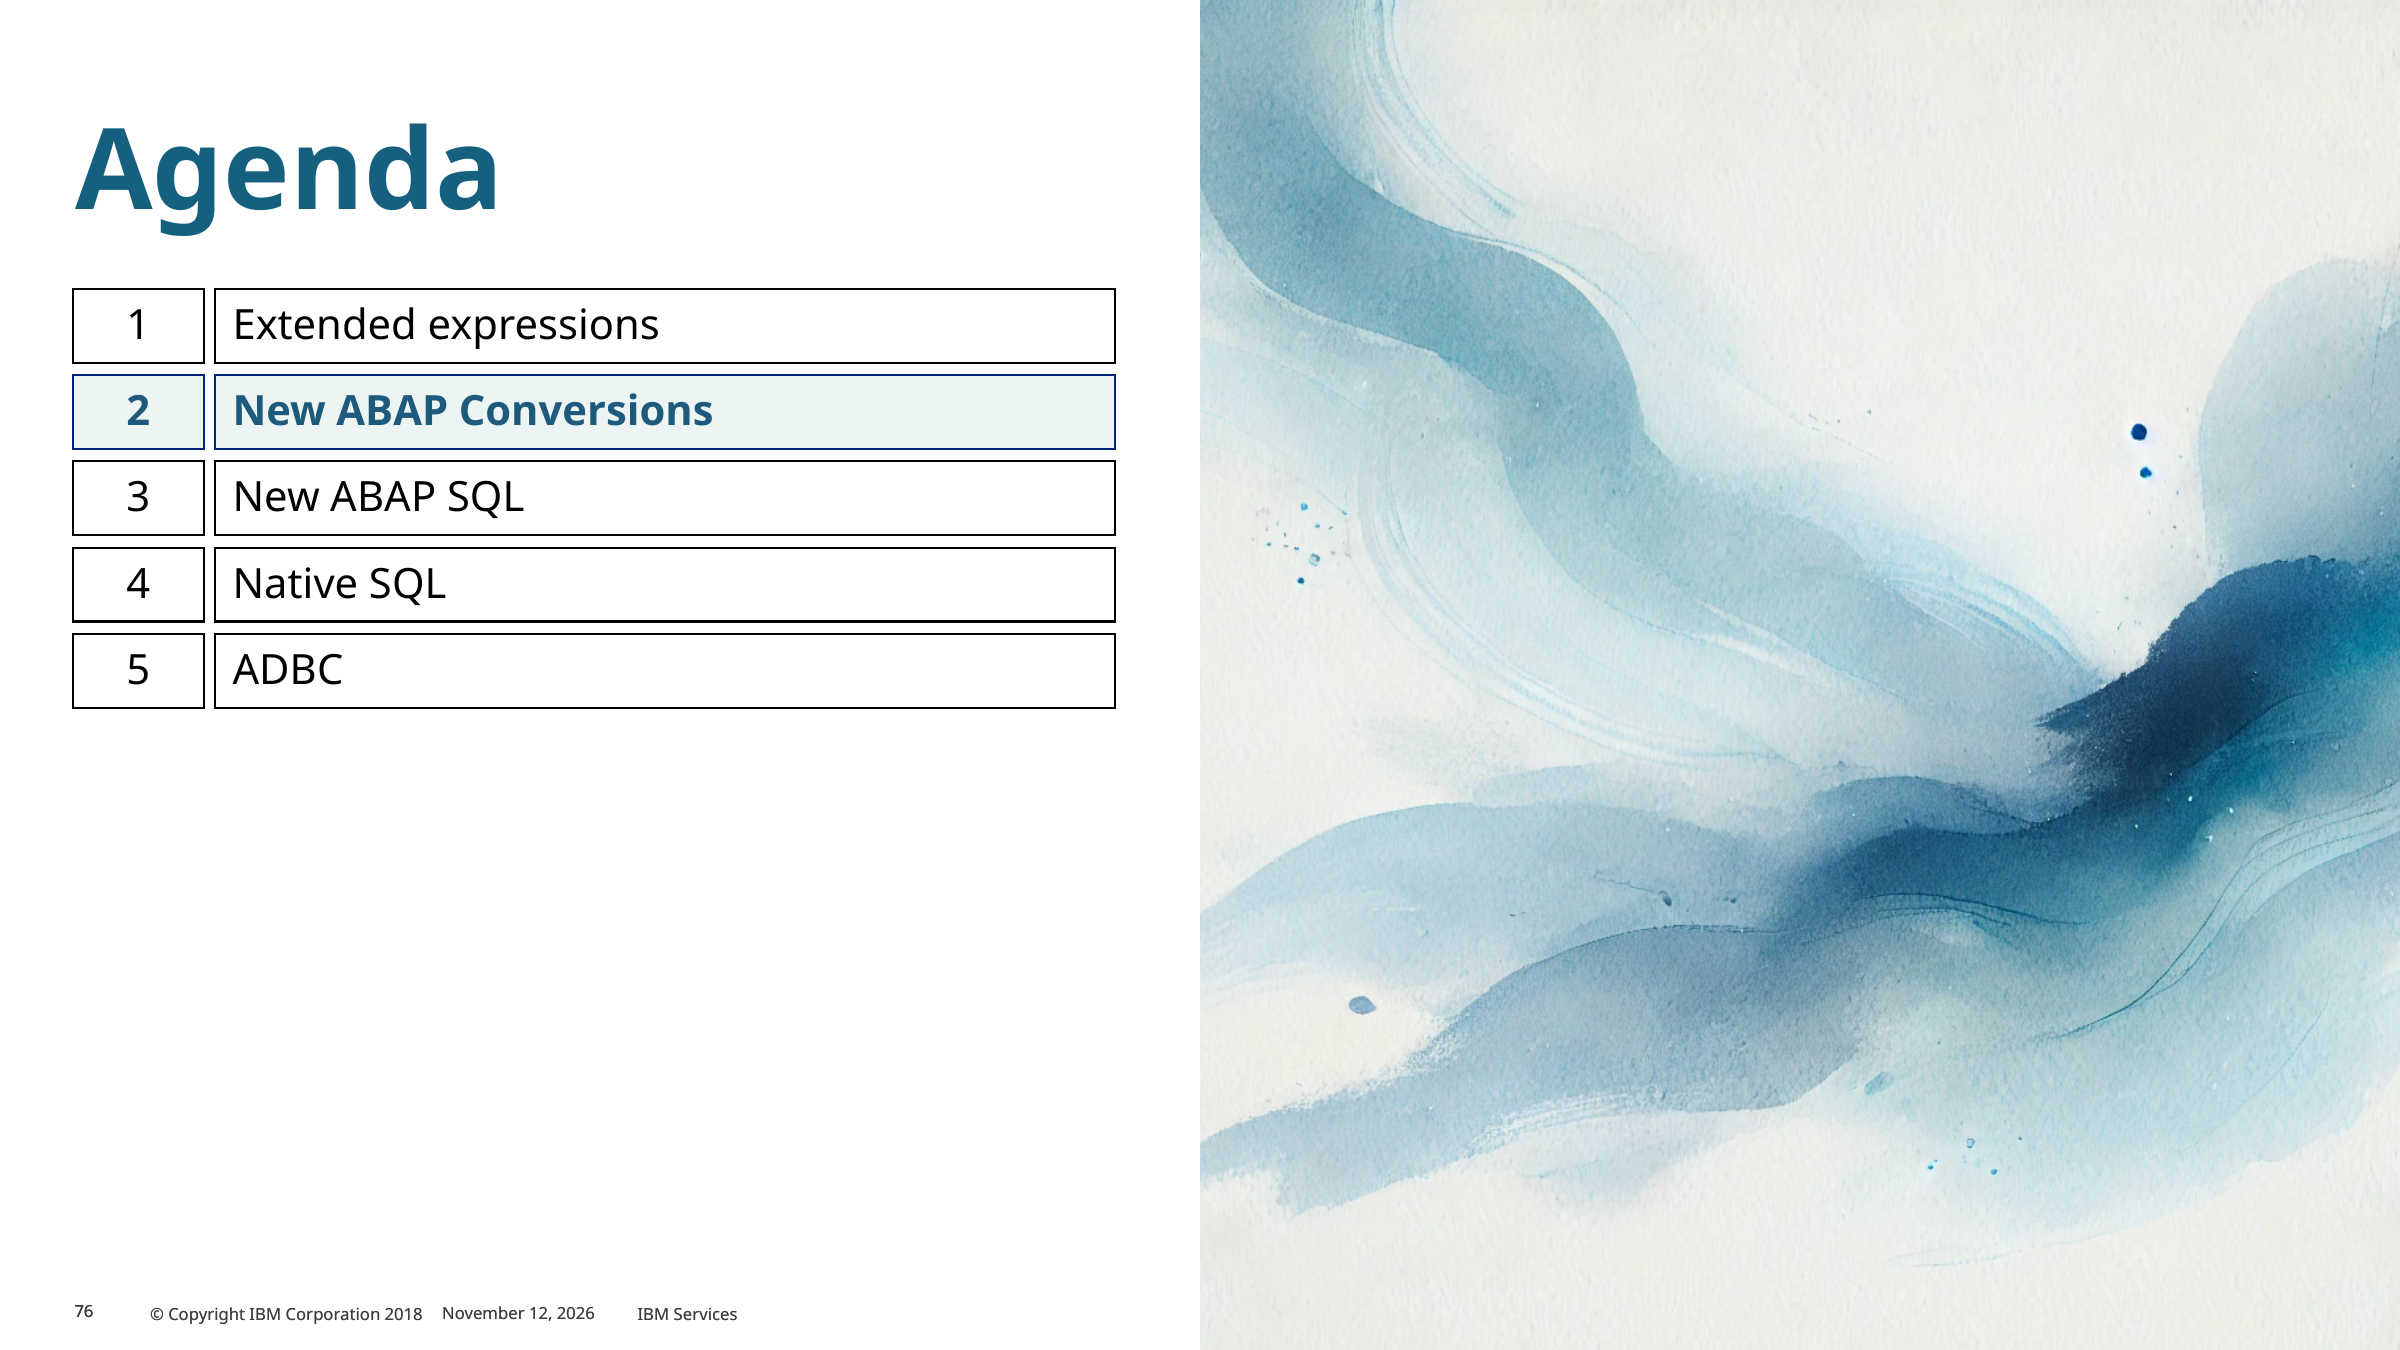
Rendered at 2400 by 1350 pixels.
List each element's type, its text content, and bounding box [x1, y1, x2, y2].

text_box 2 [72, 375, 204, 450]
text_box 4 [72, 547, 204, 622]
text_box Native SQL [214, 547, 1115, 622]
title Agenda [75, 112, 1163, 266]
text_box 1 [72, 288, 204, 363]
text_box 3 [72, 461, 204, 536]
text_box 5 [72, 633, 204, 708]
text_box New ABAP SQL [214, 461, 1115, 536]
text_box New ABAP Conversions [214, 375, 1115, 450]
picture [1199, 0, 2400, 1350]
text_box Extended expressions [214, 288, 1115, 363]
text_box ADBC [214, 633, 1115, 708]
